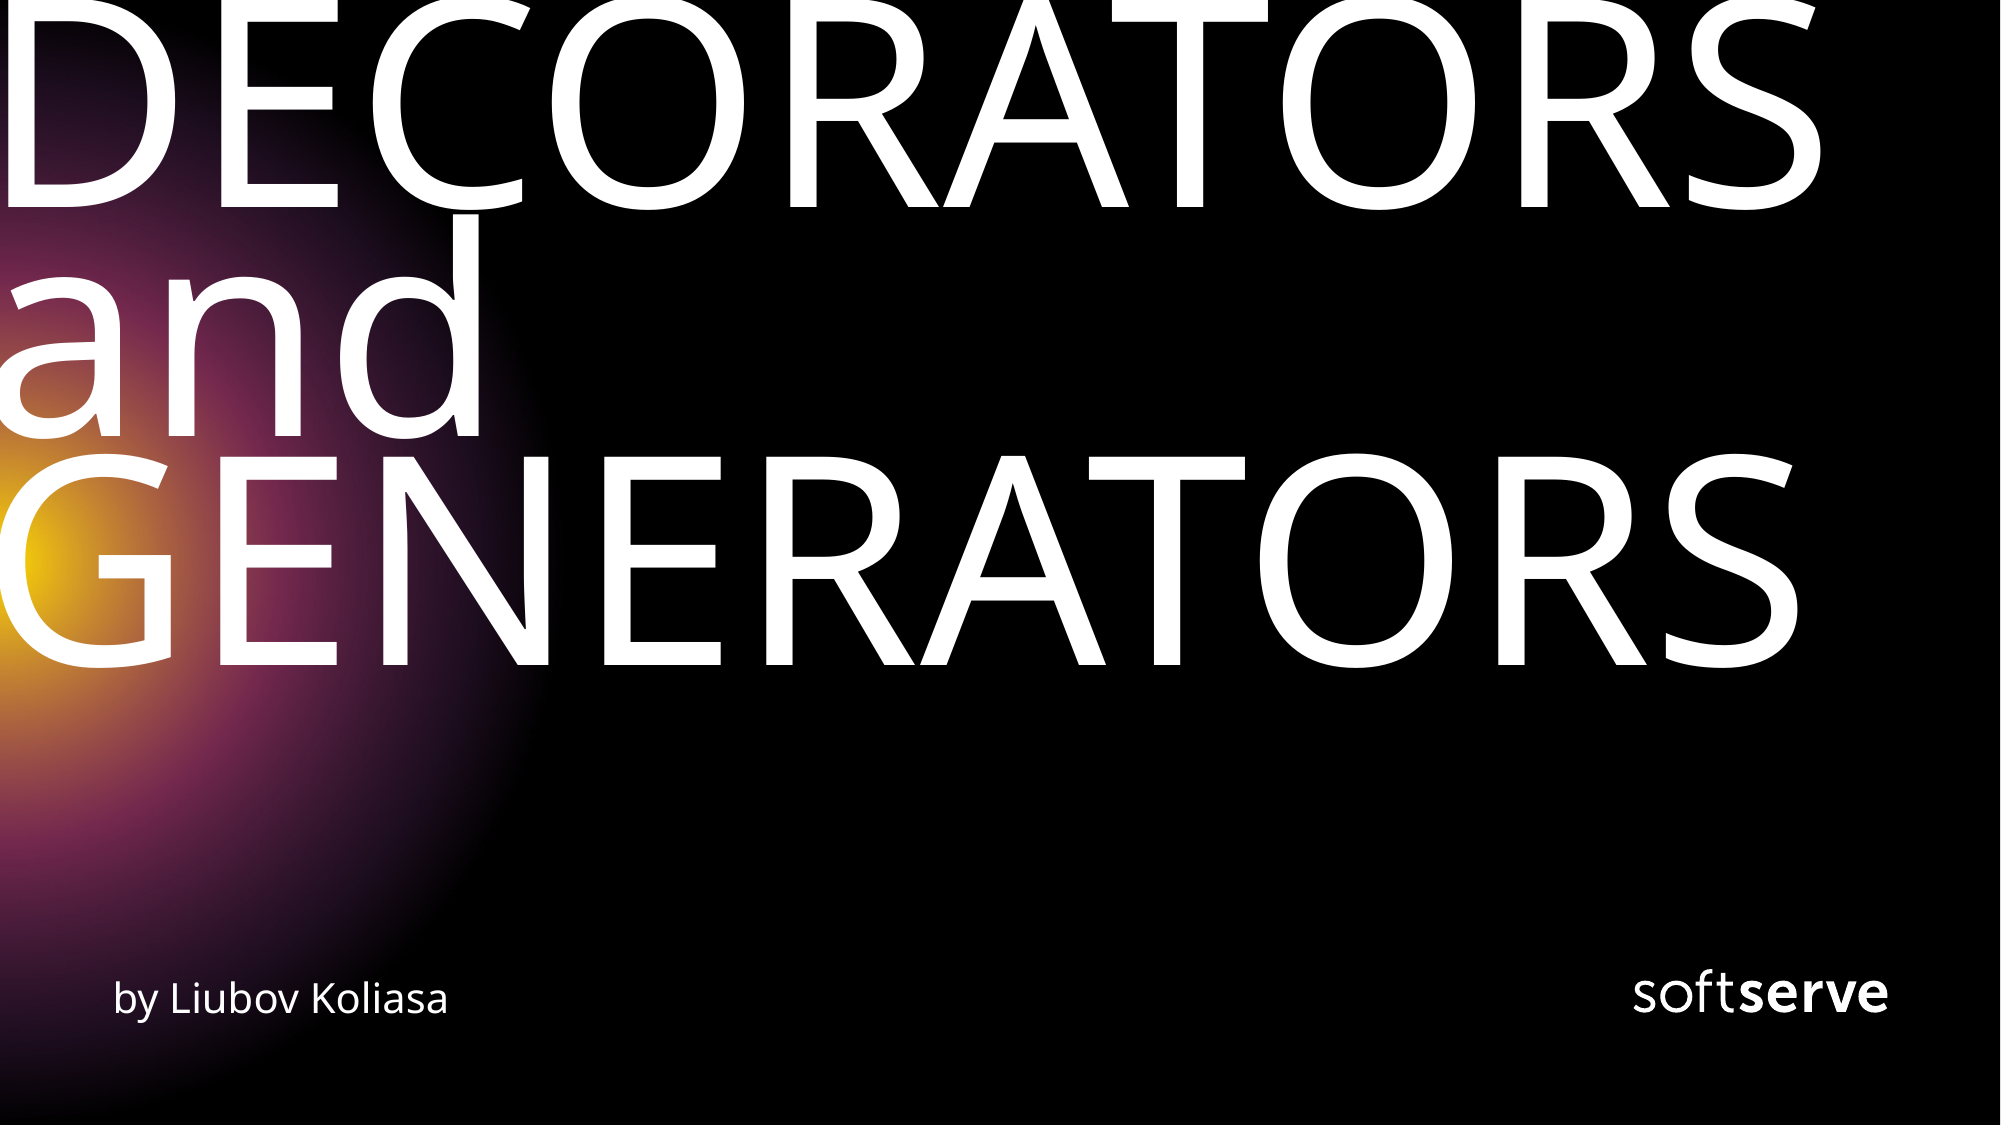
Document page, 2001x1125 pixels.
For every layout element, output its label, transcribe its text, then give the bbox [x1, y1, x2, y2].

picture [0, 0, 2001, 1125]
list by Liubov Koliasa [112, 970, 682, 1019]
title DECORATORS and GENERATORS [0, 28, 1999, 1125]
